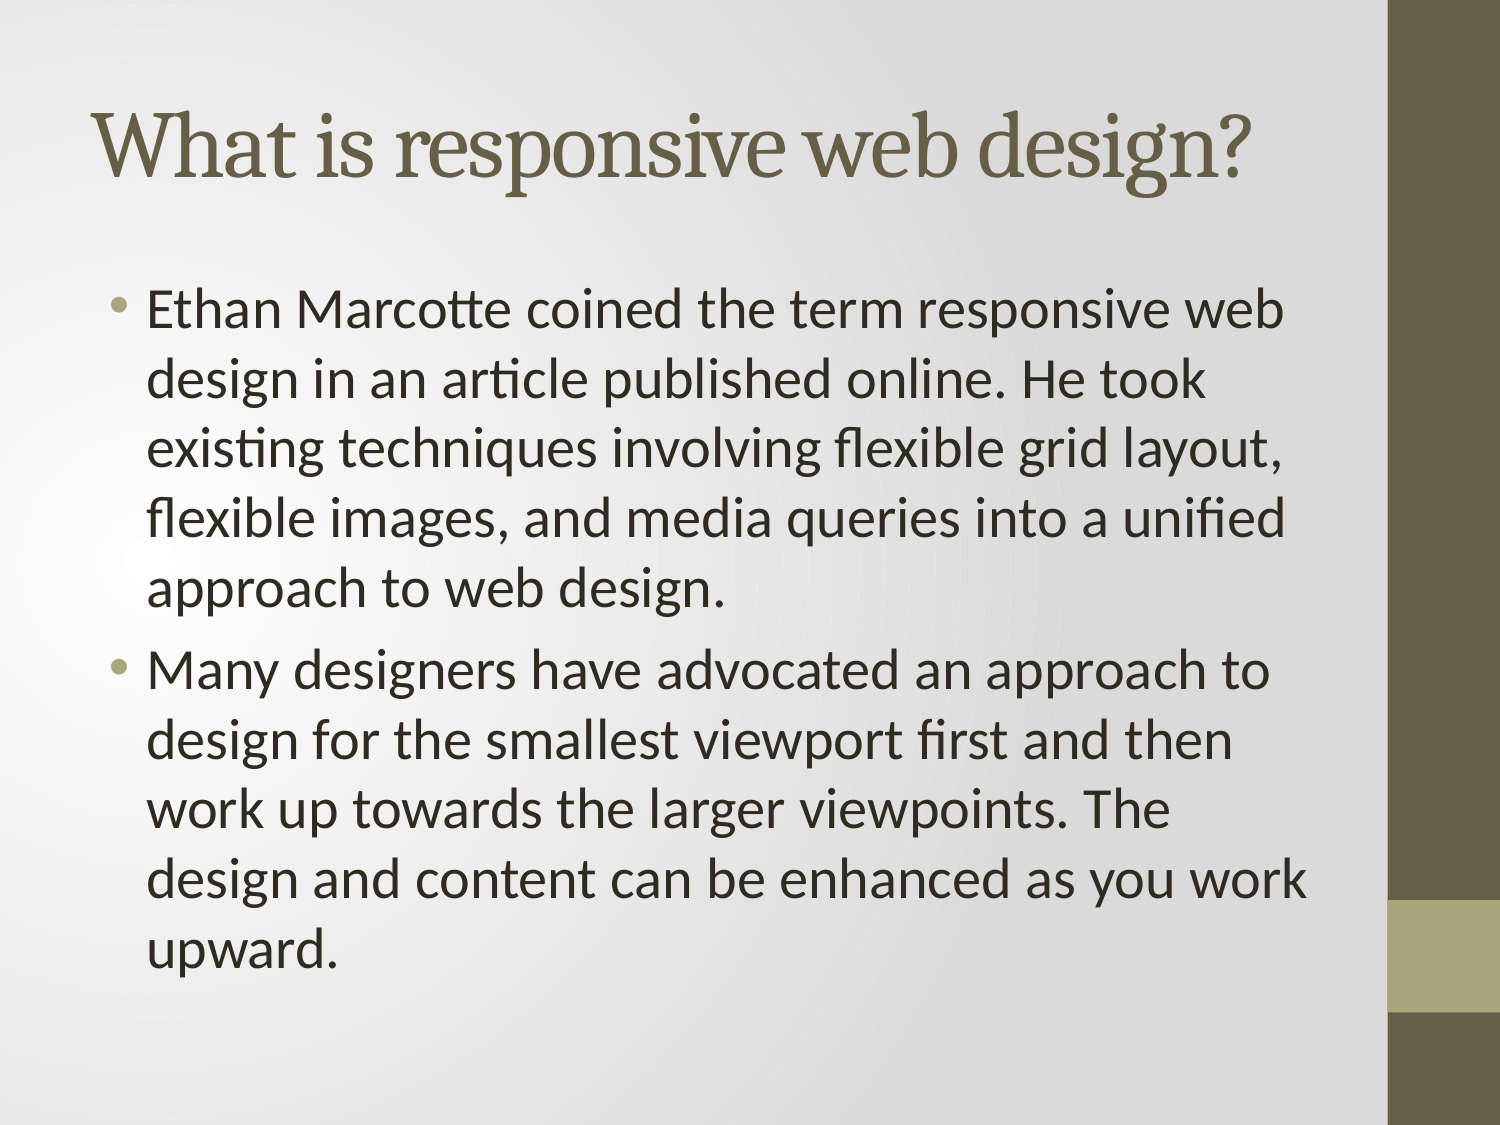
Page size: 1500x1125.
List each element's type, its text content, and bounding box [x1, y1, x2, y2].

title What is responsive web design? [75, 45, 1425, 233]
list Ethan Marcotte coined the term responsive web design in an article published online. He took existing techniques involving flexible grid layout, flexible images, and media queries into a unified approach to web design. Many designers have advocated an approach to design for the smallest viewport first and then work up towards the larger viewpoints. The design and content can be enhanced as you work upward. [75, 262, 1325, 1050]
